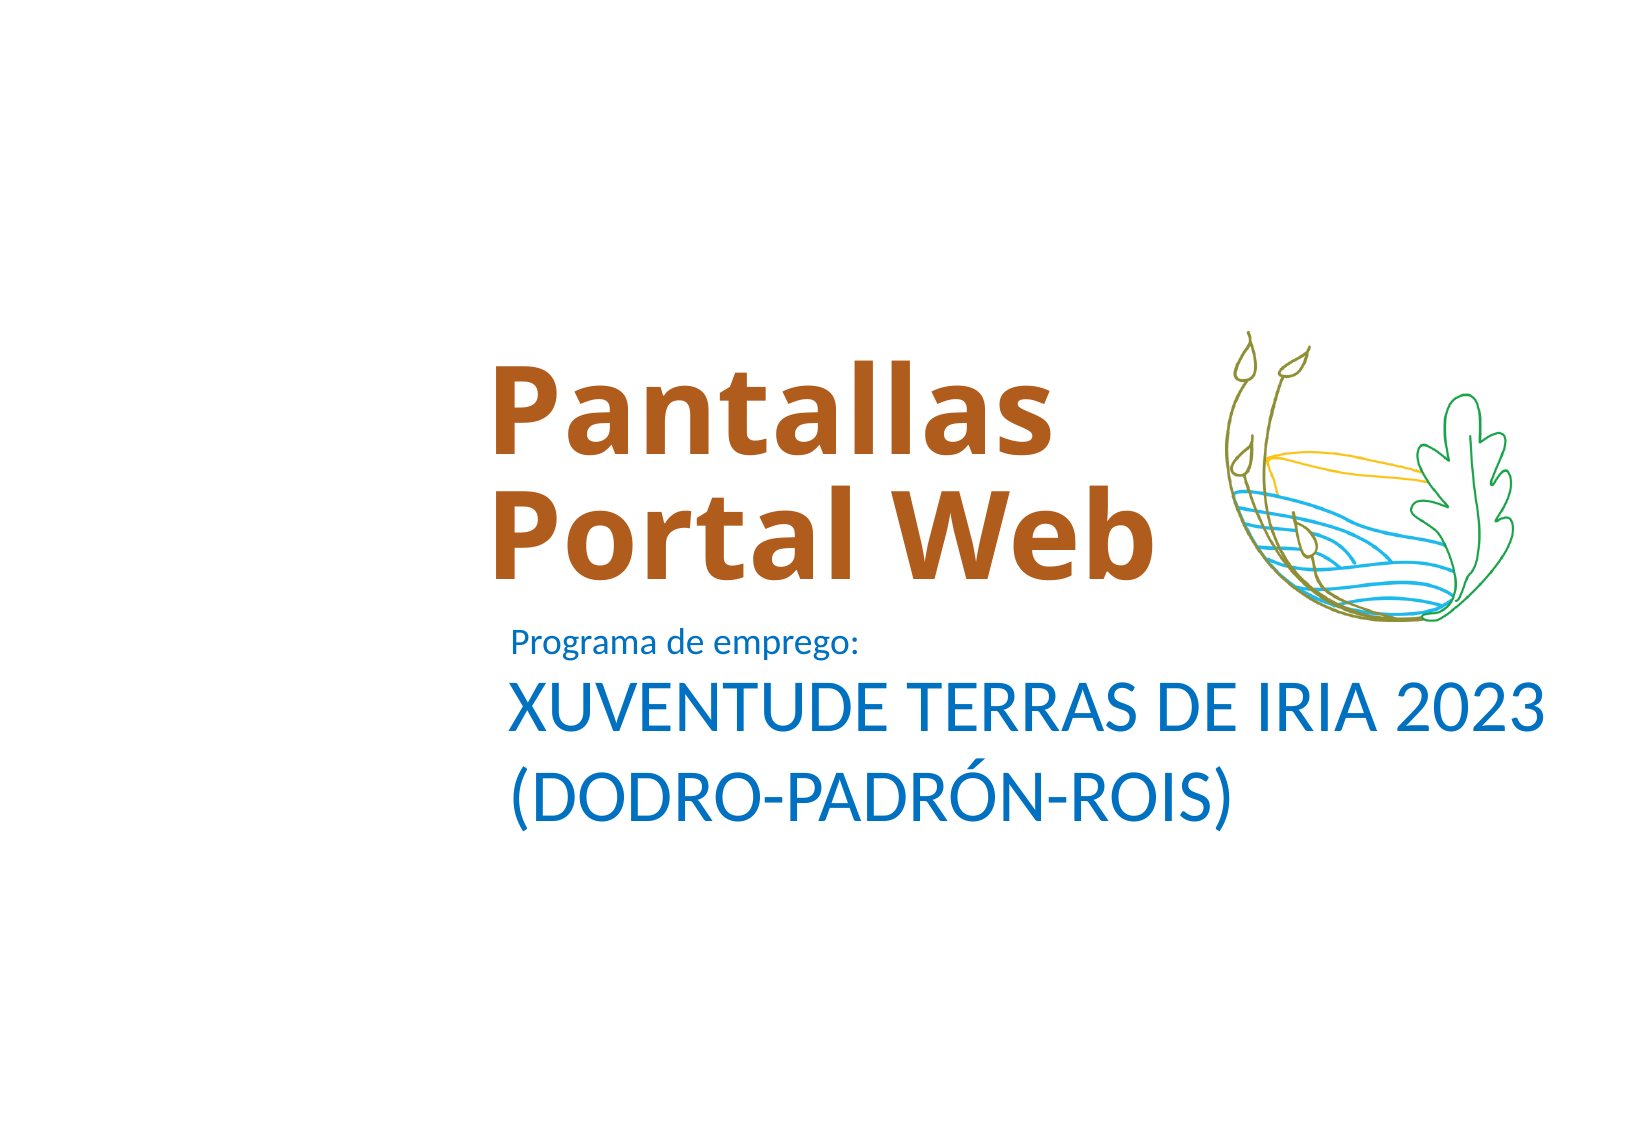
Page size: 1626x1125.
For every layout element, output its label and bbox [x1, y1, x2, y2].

text_box [493, 331, 1605, 847]
